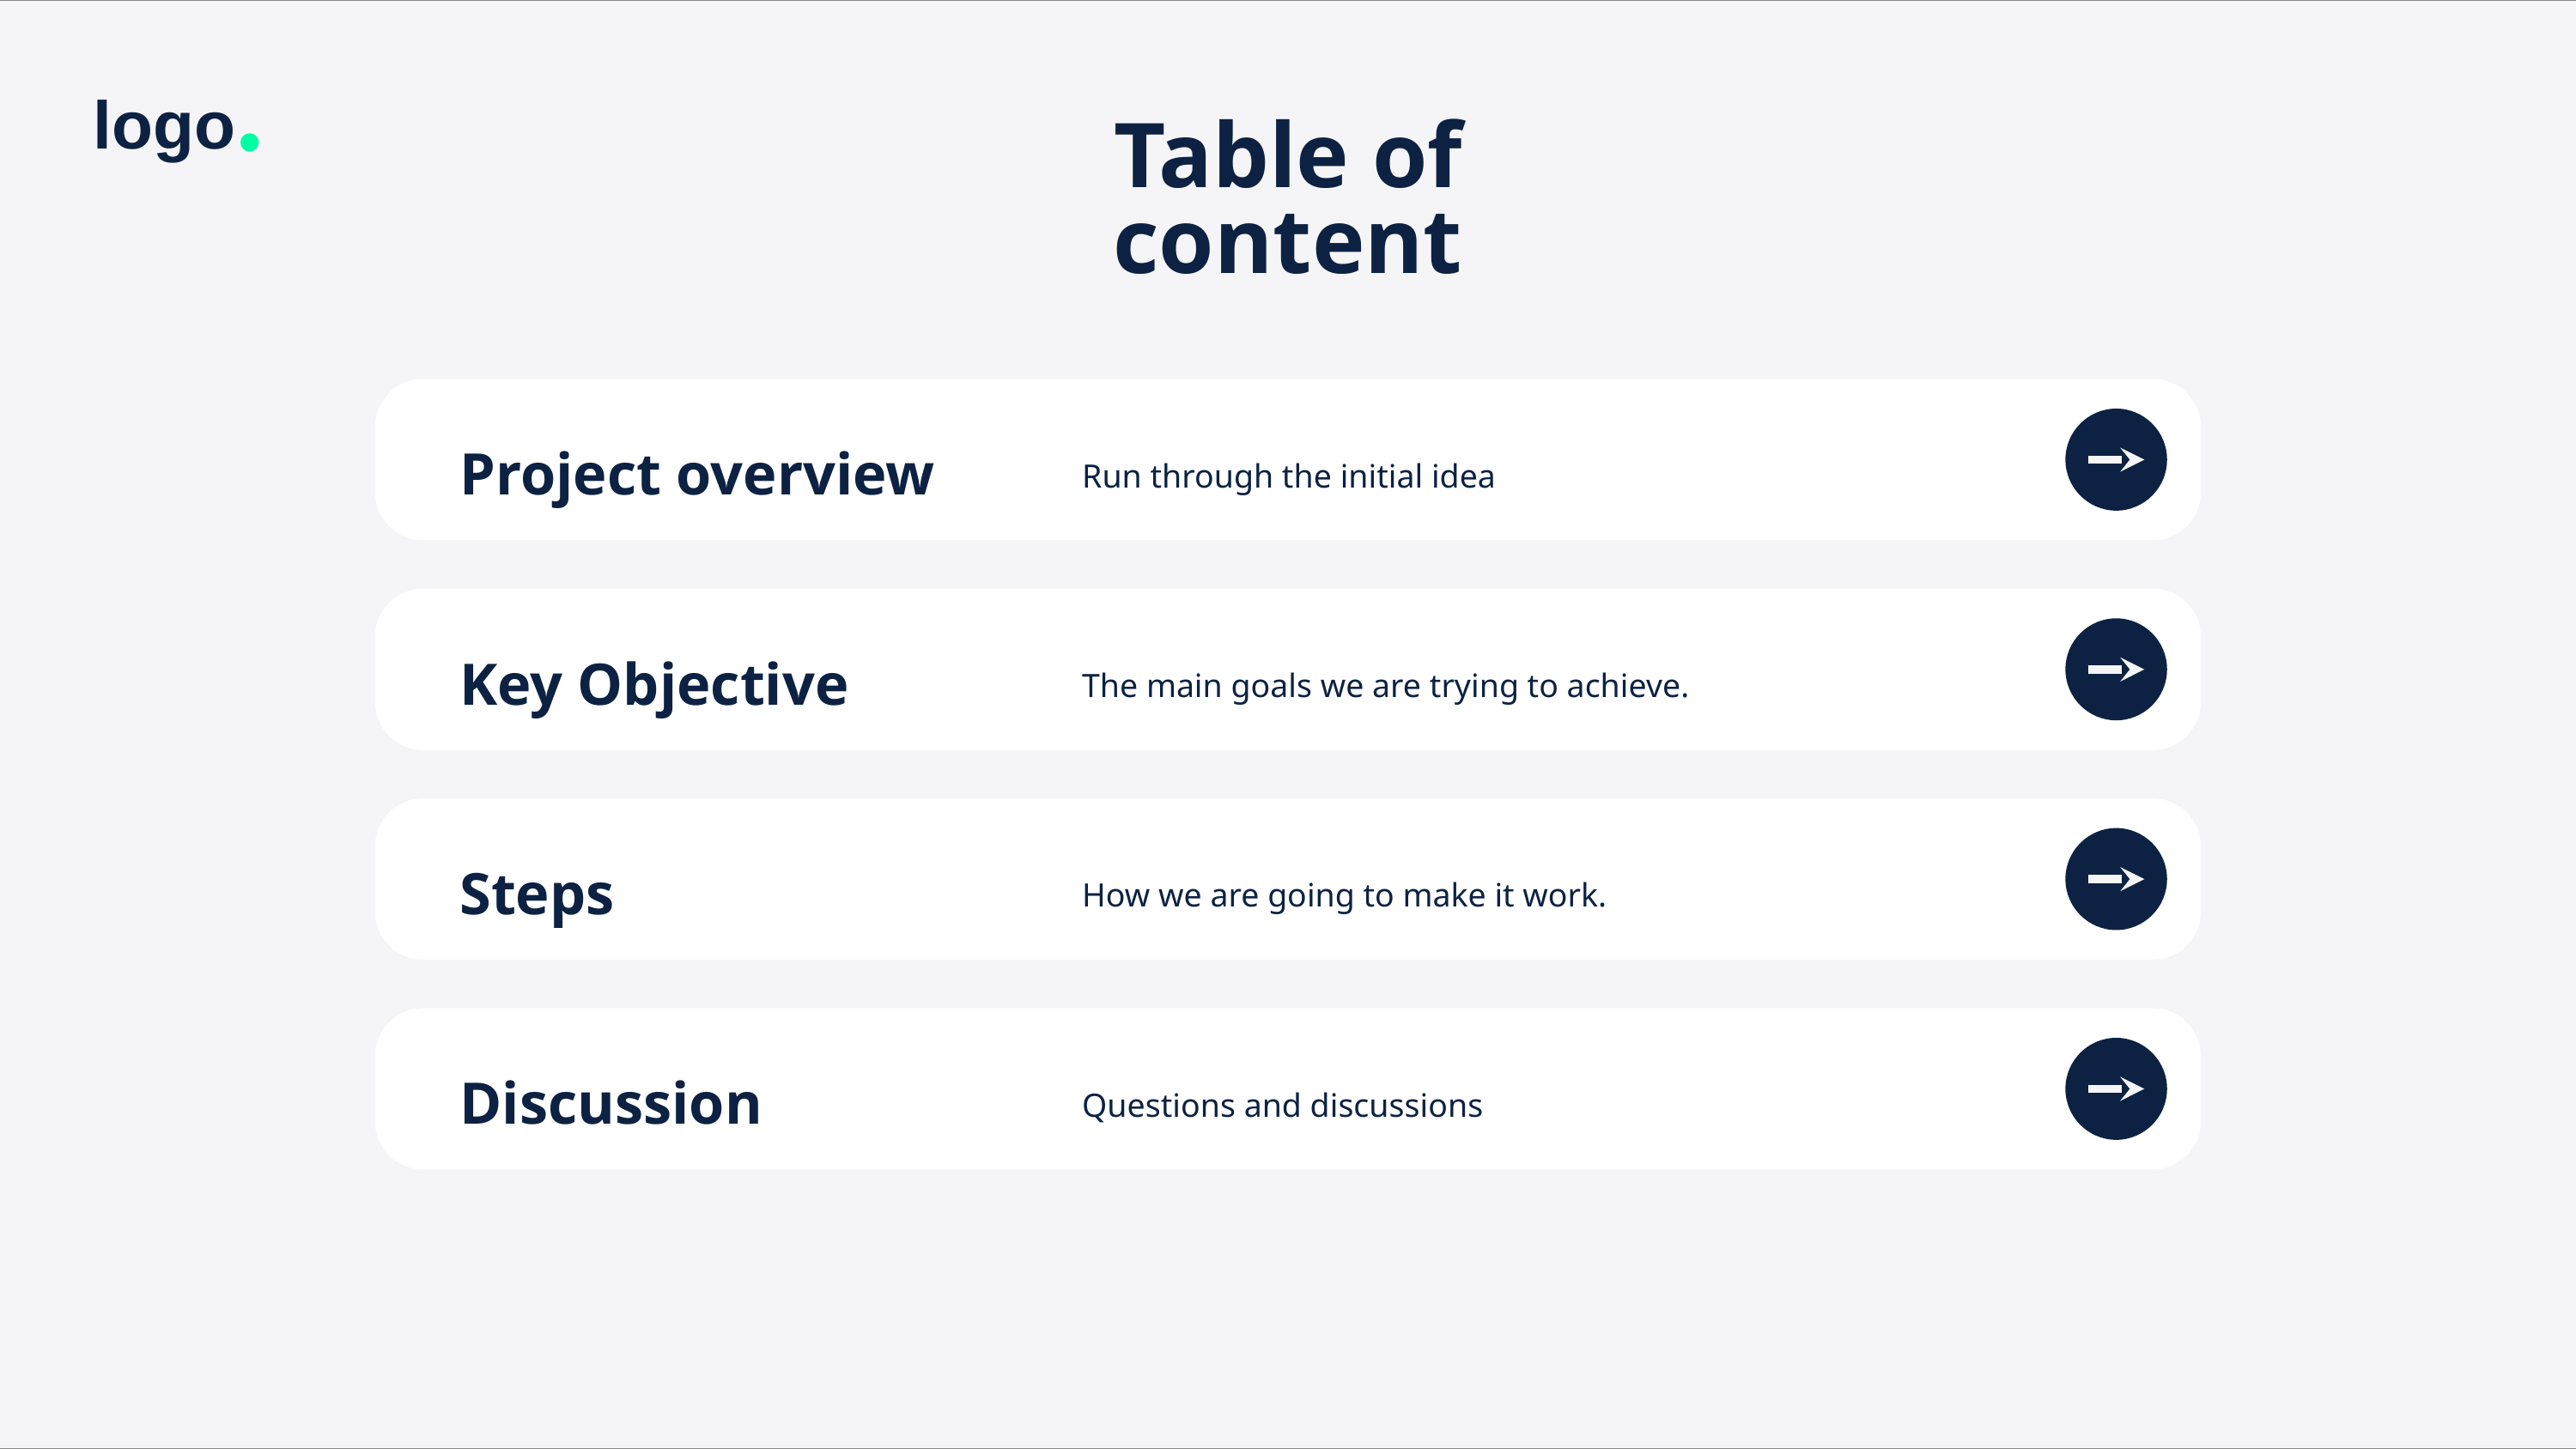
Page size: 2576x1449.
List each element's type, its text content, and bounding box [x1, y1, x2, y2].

text_box The main goals we are trying to achieve. [1082, 649, 1754, 704]
text_box [374, 379, 2202, 541]
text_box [2065, 618, 2167, 721]
text_box Table of content [928, 119, 1648, 291]
text_box Run through the initial idea [1082, 440, 1690, 494]
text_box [2065, 408, 2167, 512]
text_box [374, 1008, 2202, 1170]
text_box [2065, 1037, 2167, 1141]
text_box Key Objective [459, 634, 864, 717]
text_box Steps [459, 843, 883, 926]
text_box [374, 588, 2202, 750]
text_box Discussion [459, 1052, 823, 1136]
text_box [93, 65, 253, 163]
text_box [2065, 828, 2167, 931]
text_box How we are going to make it work. [1082, 859, 1690, 914]
text_box [374, 798, 2202, 961]
text_box Questions and discussions [1082, 1069, 1690, 1124]
text_box Project overview [459, 424, 950, 507]
